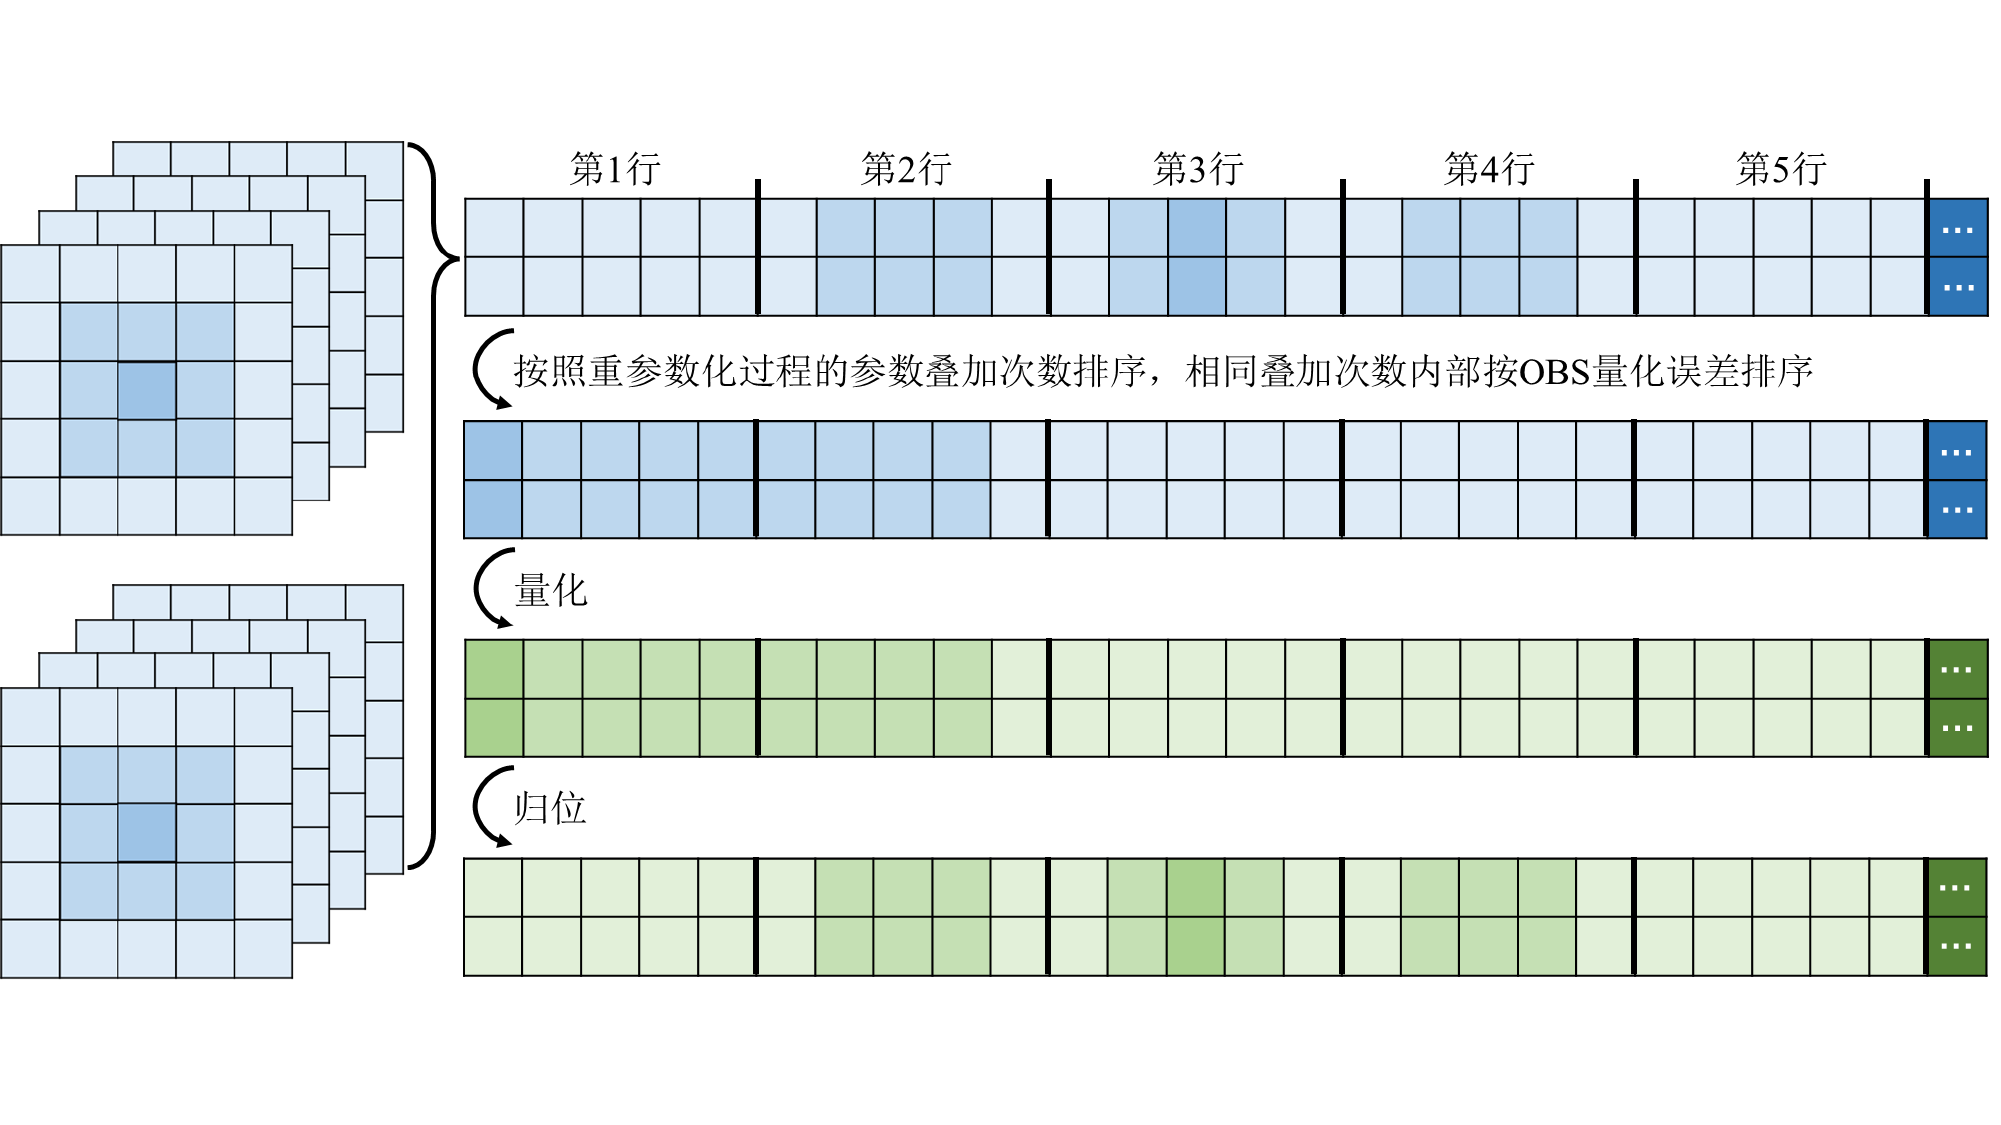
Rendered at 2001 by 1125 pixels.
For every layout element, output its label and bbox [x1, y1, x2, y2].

picture [0, 130, 2000, 995]
